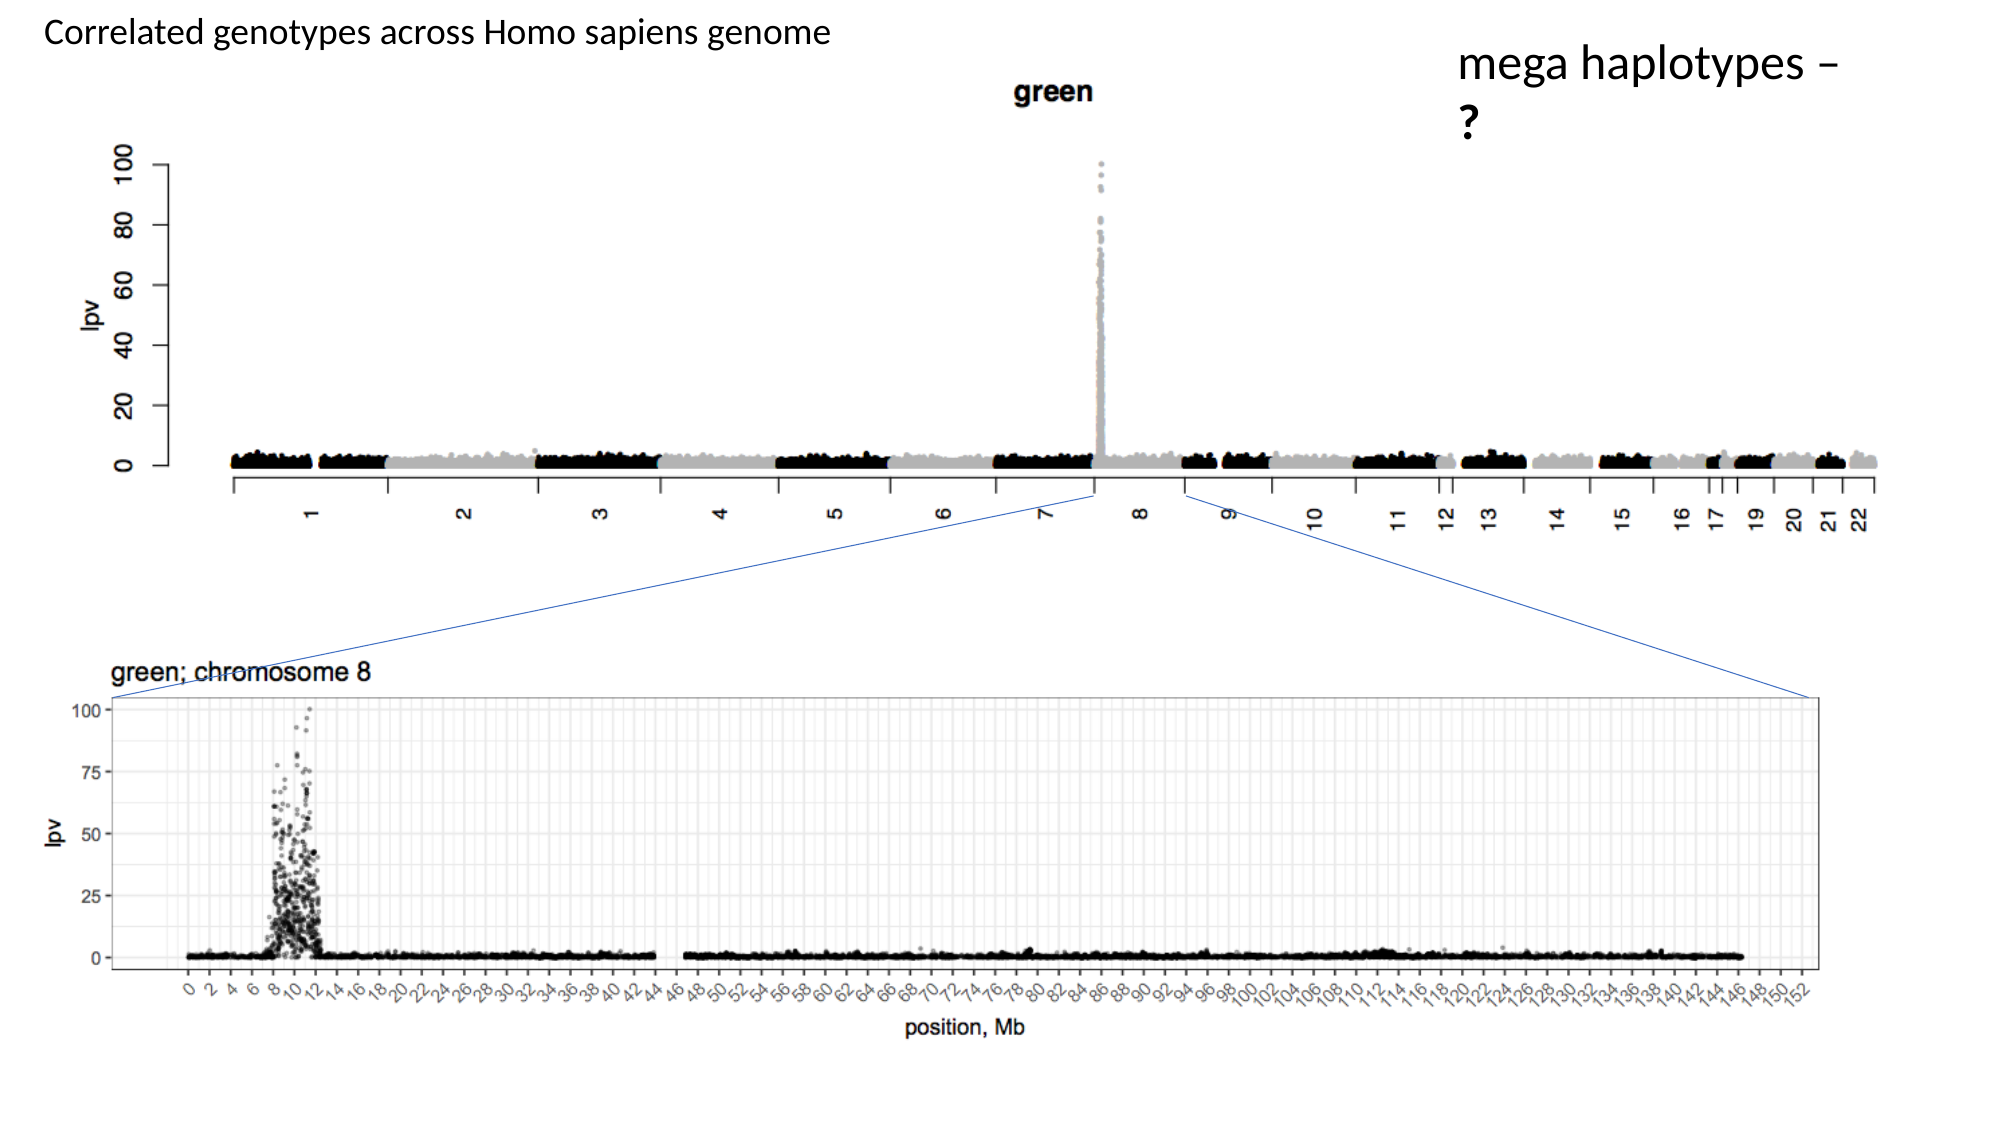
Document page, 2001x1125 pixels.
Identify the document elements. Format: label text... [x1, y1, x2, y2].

text_box Correlated genotypes across Homo sapiens genome [29, 0, 848, 60]
picture [67, 60, 1893, 563]
picture [38, 657, 1829, 1047]
text_box mega haplotypes – ? [1442, 22, 1856, 60]
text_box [1185, 495, 1809, 698]
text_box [112, 495, 1094, 698]
